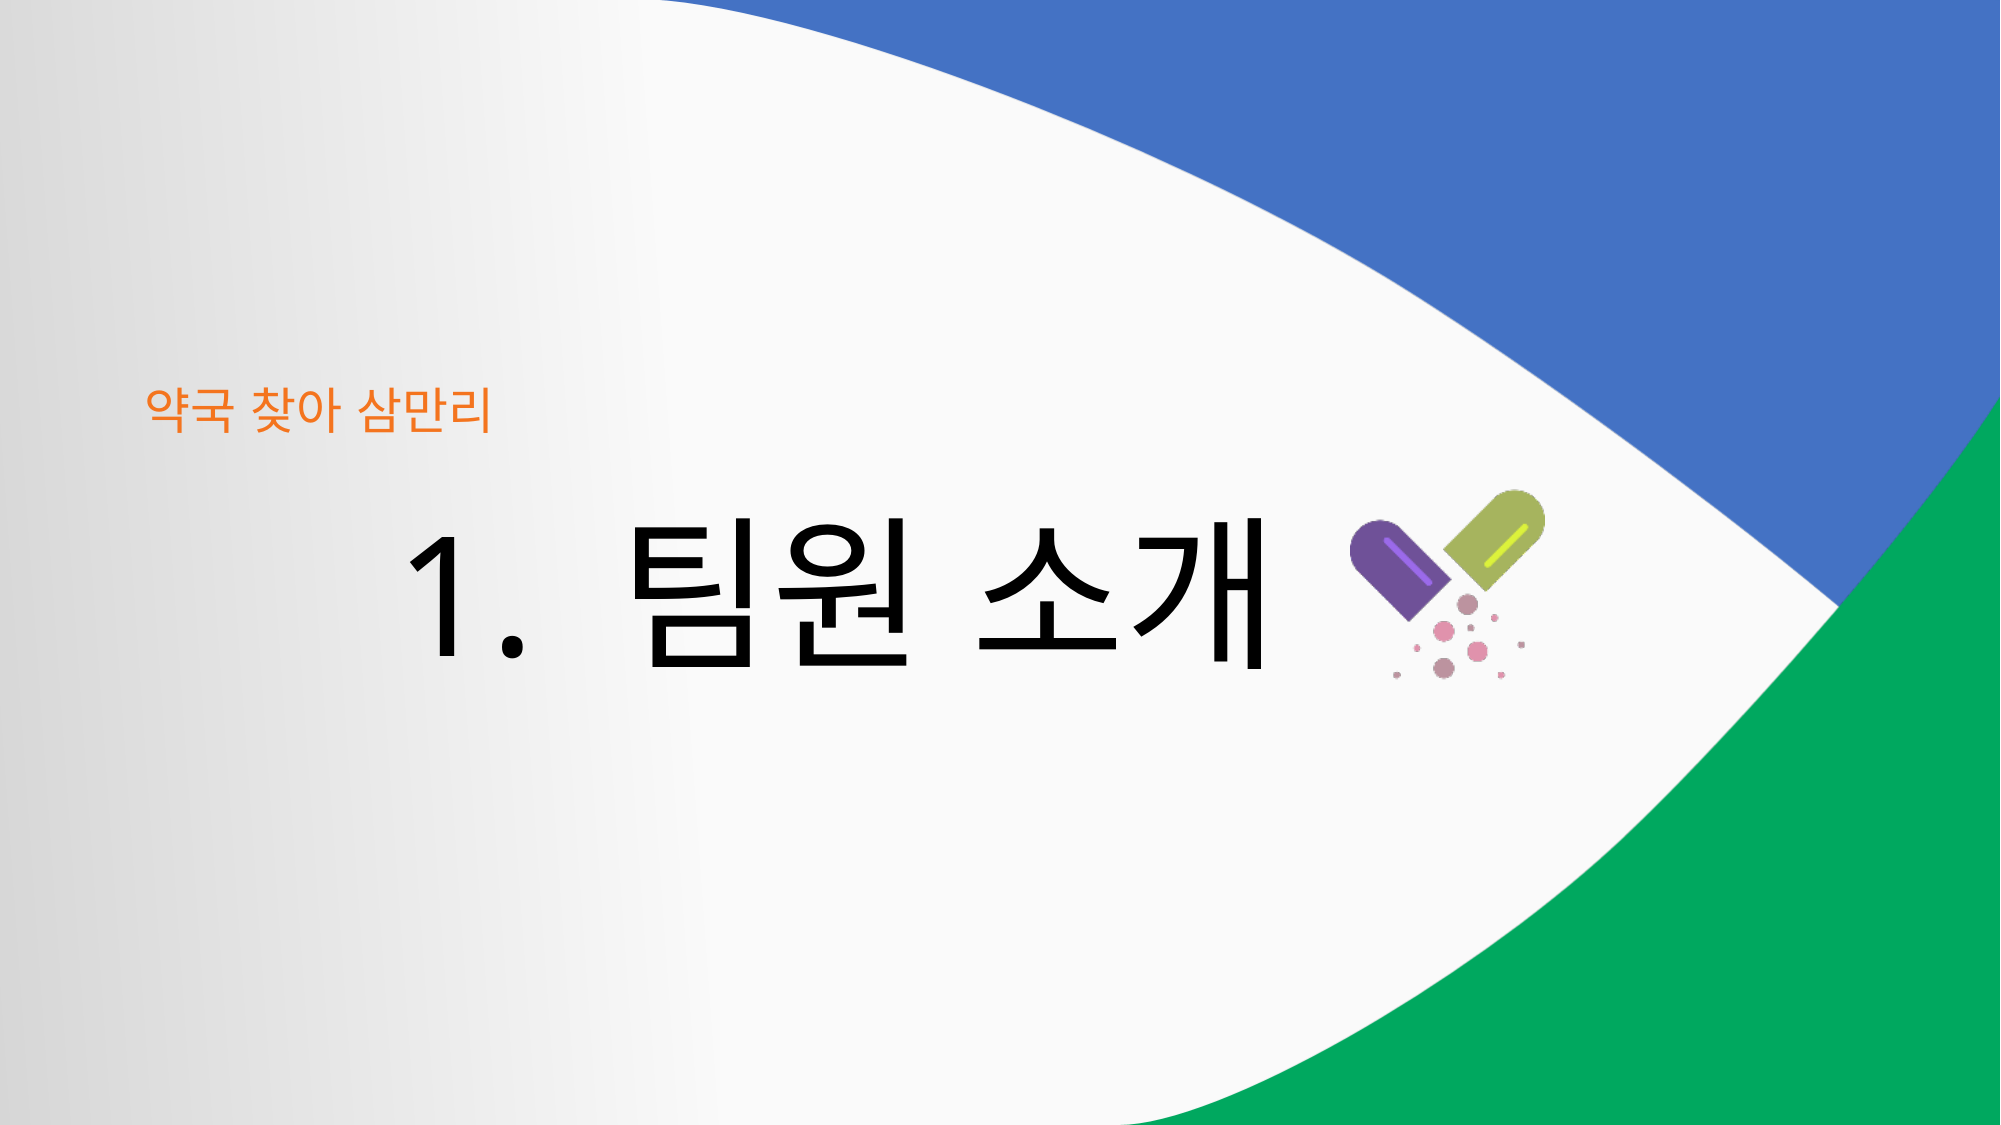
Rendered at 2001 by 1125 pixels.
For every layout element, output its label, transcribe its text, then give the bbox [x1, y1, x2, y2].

picture [637, 0, 2000, 1125]
text_box 약국 찾아 삼만리 1. 팀원 소개 [129, 372, 1545, 697]
